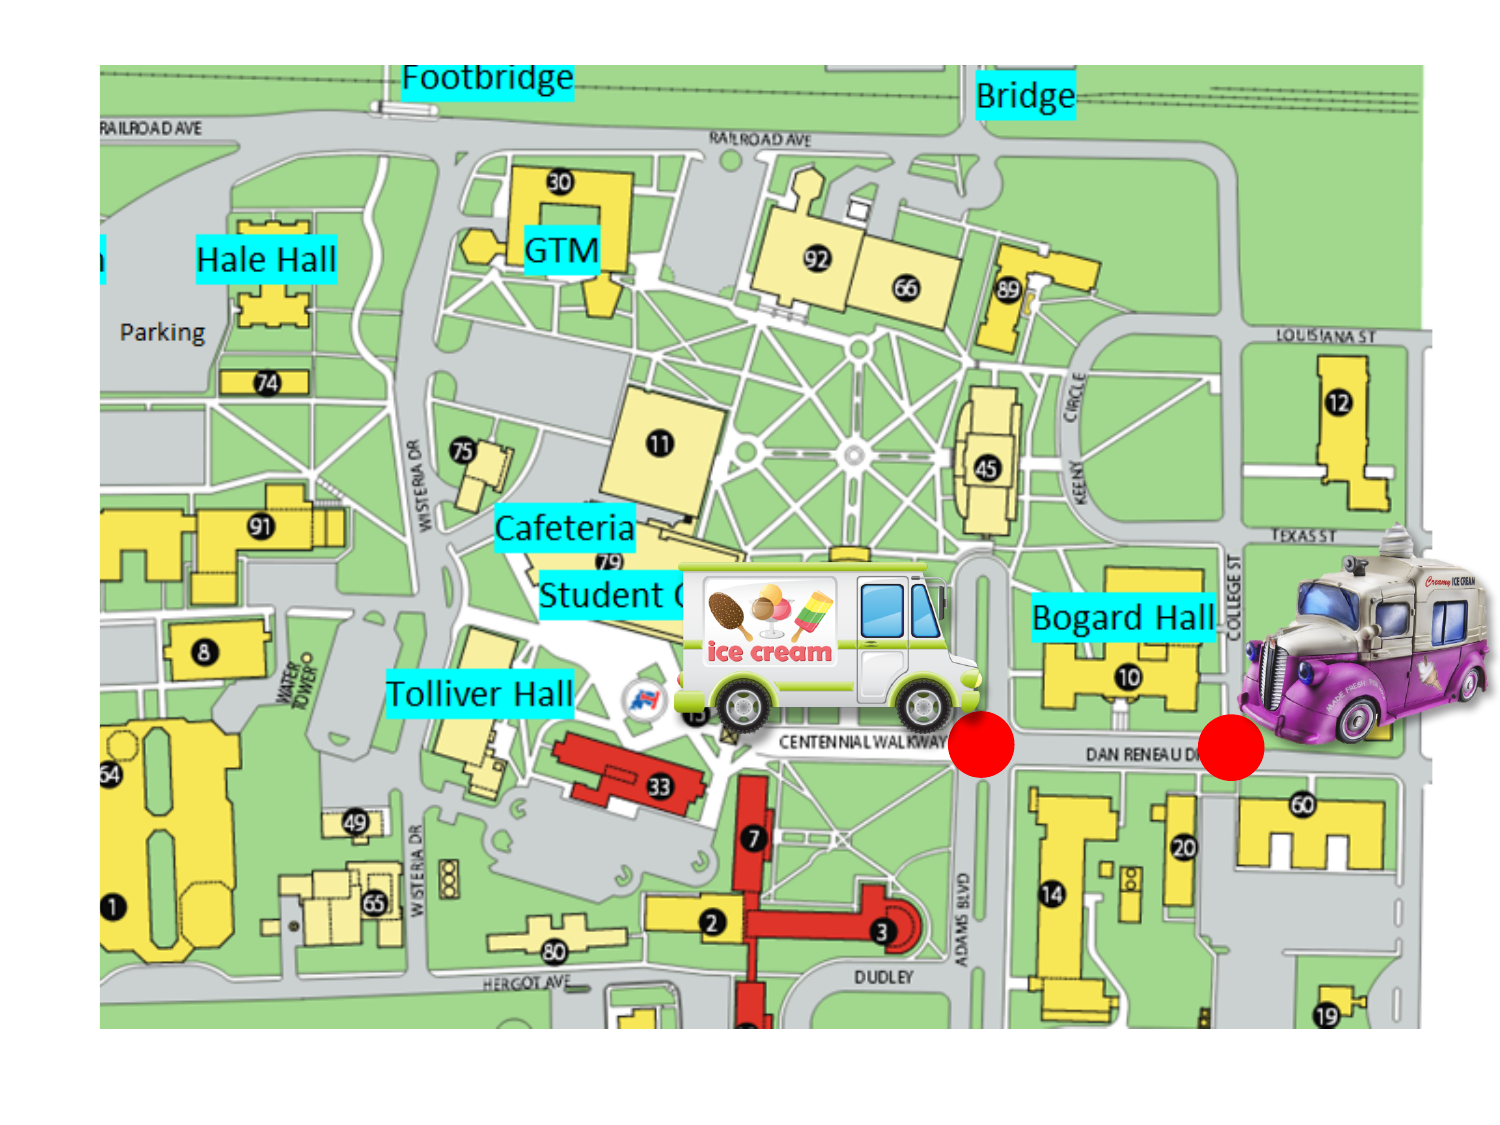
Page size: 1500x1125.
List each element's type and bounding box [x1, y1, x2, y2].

picture [99, 65, 1500, 1029]
